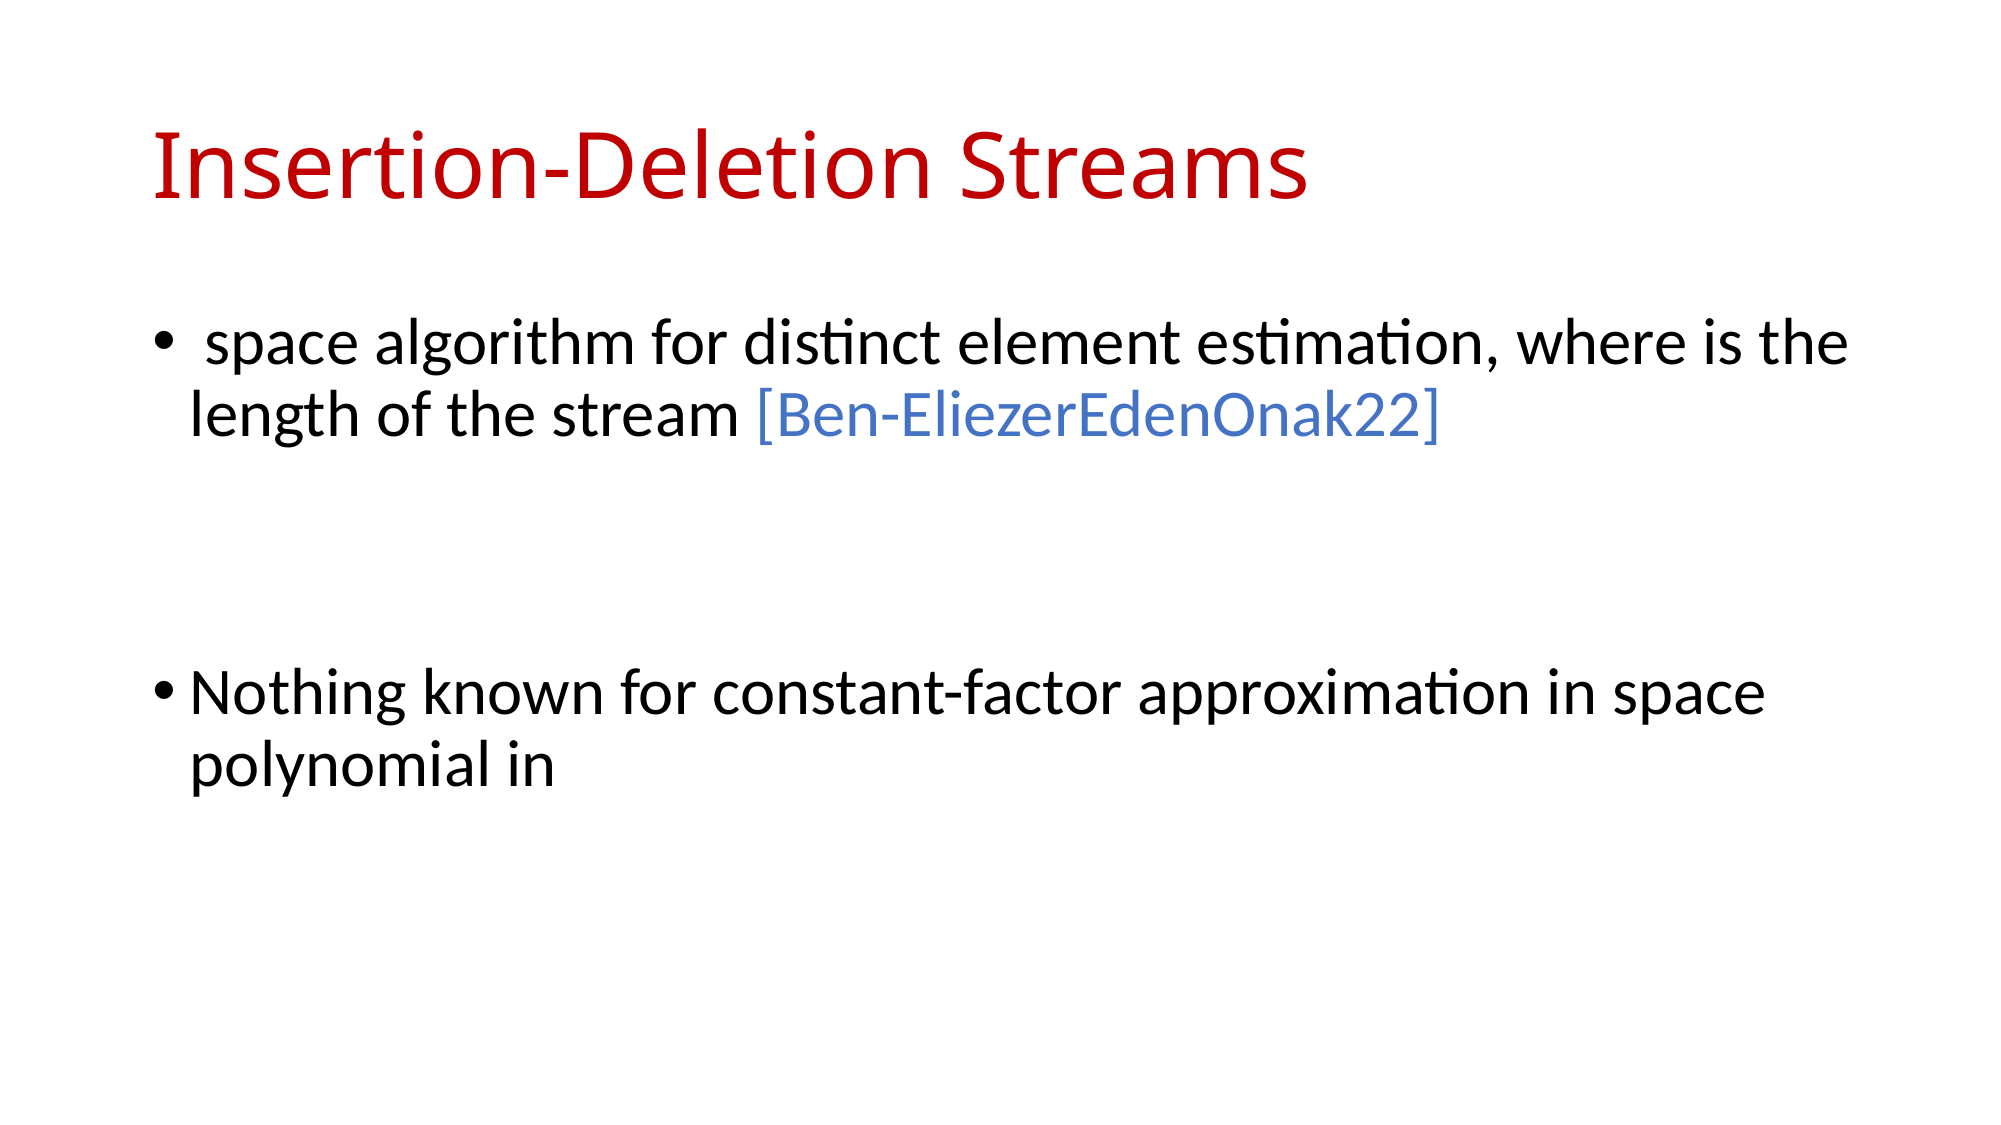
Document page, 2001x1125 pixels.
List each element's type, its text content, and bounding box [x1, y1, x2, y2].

title Insertion-Deletion Streams [137, 59, 1863, 278]
